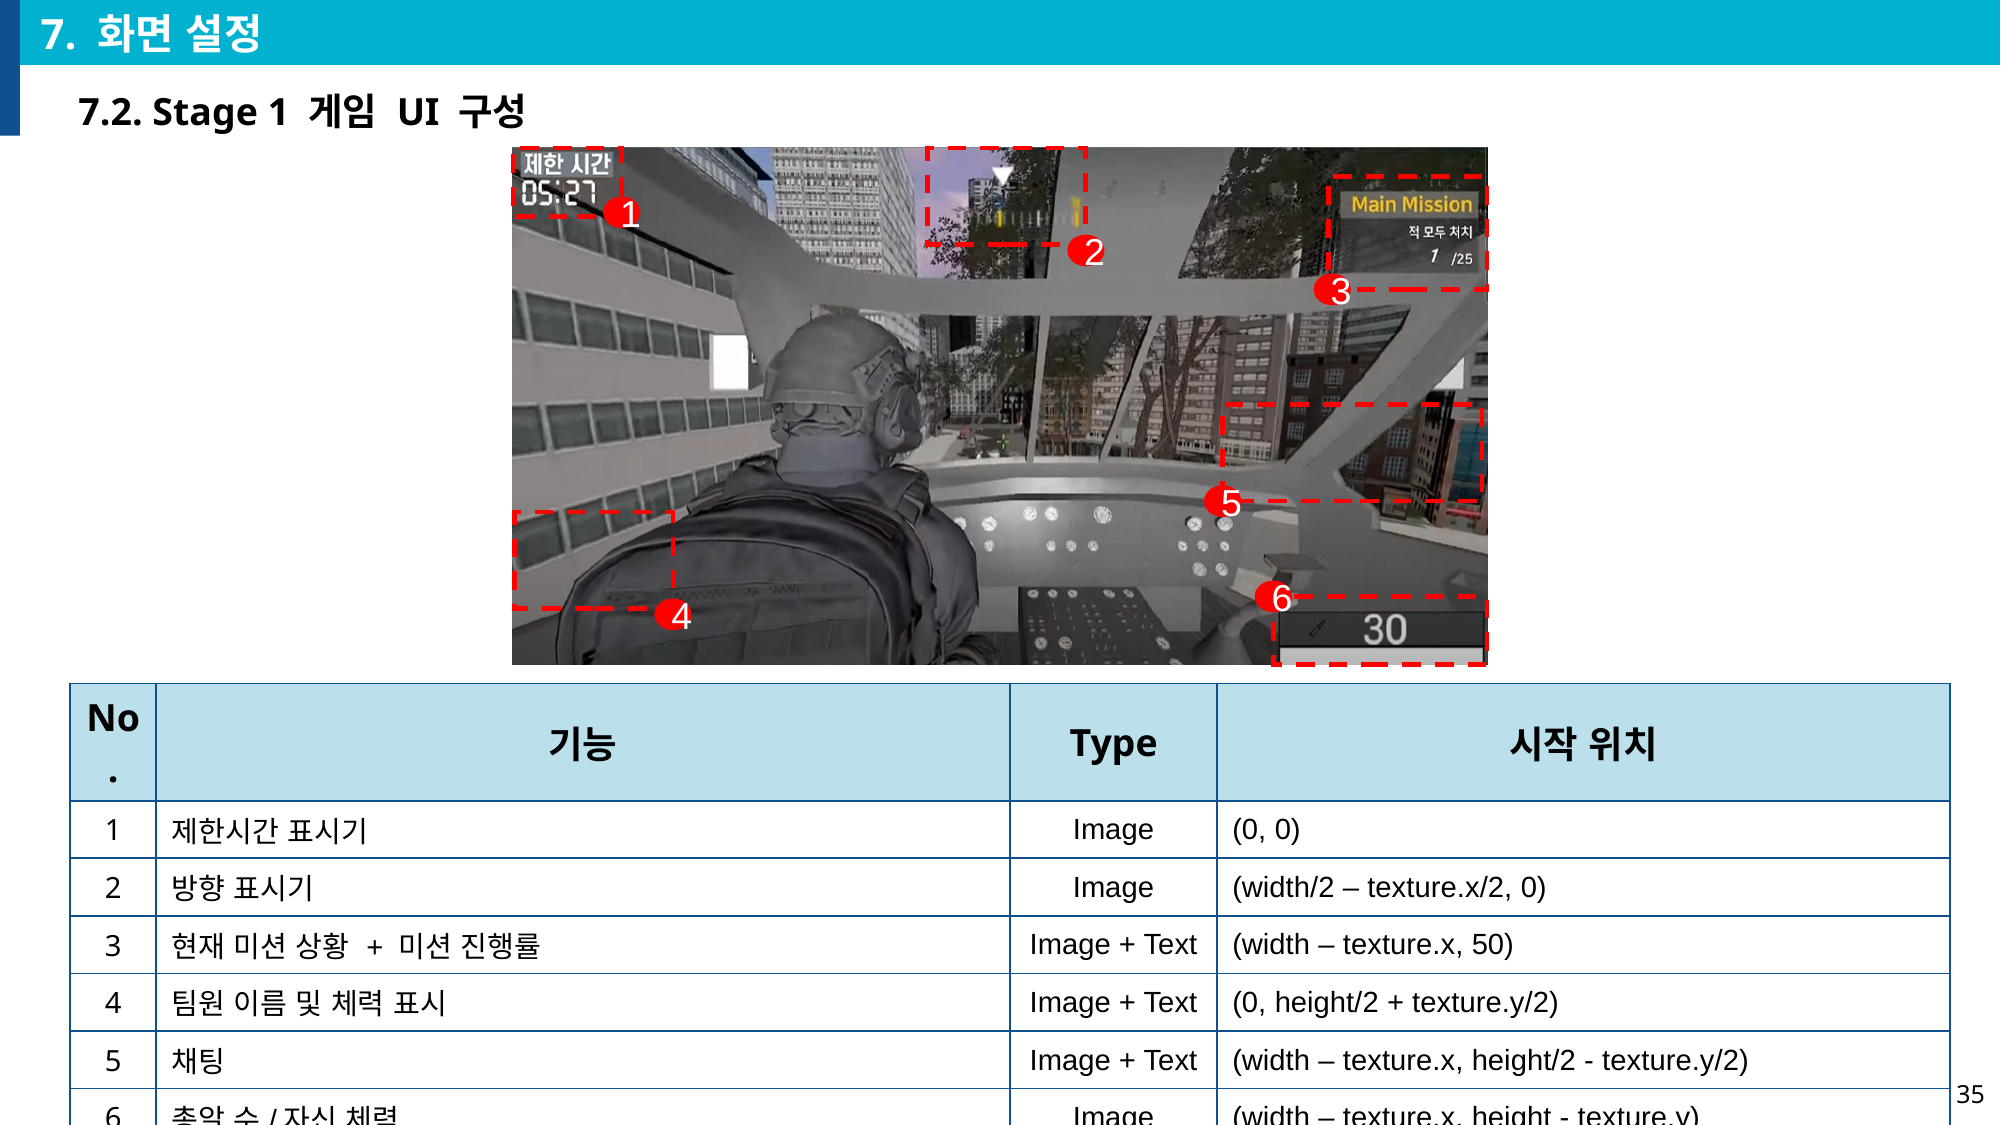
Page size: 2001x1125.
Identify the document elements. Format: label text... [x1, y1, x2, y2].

table_cell 현재 미션 상황 + 미션 진행률 [157, 917, 1009, 973]
table_cell (width – texture.x, 50) [1218, 917, 1949, 973]
slide_number 35 [1951, 1065, 2000, 1125]
text_box [0, 0, 21, 137]
table_cell Image + Text [1011, 917, 1216, 973]
table_cell Image [1011, 802, 1216, 857]
table_cell 총알 수/자신 체력 [157, 1089, 1009, 1125]
table_header Type [1011, 684, 1216, 800]
table_cell Image + Text [1011, 1032, 1216, 1088]
table_cell 채팅 [157, 1032, 1009, 1088]
table_cell 2 [71, 859, 155, 915]
table_cell 3 [71, 917, 155, 973]
table_cell Image [1011, 1089, 1216, 1125]
table_header No. [71, 684, 155, 800]
table_cell 6 [71, 1089, 155, 1125]
table_cell Image [1011, 859, 1216, 915]
table_cell Image + Text [1011, 974, 1216, 1030]
table_cell 4 [71, 974, 155, 1030]
table_cell 팀원 이름 및 체력 표시 [157, 974, 1009, 1030]
table_cell 제한시간 표시기 [157, 802, 1009, 857]
text_box 7.2. Stage 1 게임 UI 구성 [63, 80, 676, 140]
table_cell (0, height/2 + texture.y/2) [1218, 974, 1949, 1030]
table_cell 방향 표시기 [157, 859, 1009, 915]
table_cell (width – texture.x, height - texture.y) [1218, 1089, 1949, 1125]
table_header 기능 [157, 684, 1009, 800]
table_cell (width/2 – texture.x/2, 0) [1218, 859, 1949, 915]
table_cell (width – texture.x, height/2 - texture.y/2) [1218, 1032, 1949, 1088]
text_box 7. 화면 설정 [19, 0, 2000, 66]
table_header 시작 위치 [1218, 684, 1949, 800]
table_cell (0, 0) [1218, 802, 1949, 857]
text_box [512, 147, 1488, 665]
table_cell 5 [71, 1032, 155, 1088]
table_cell 1 [71, 802, 155, 857]
